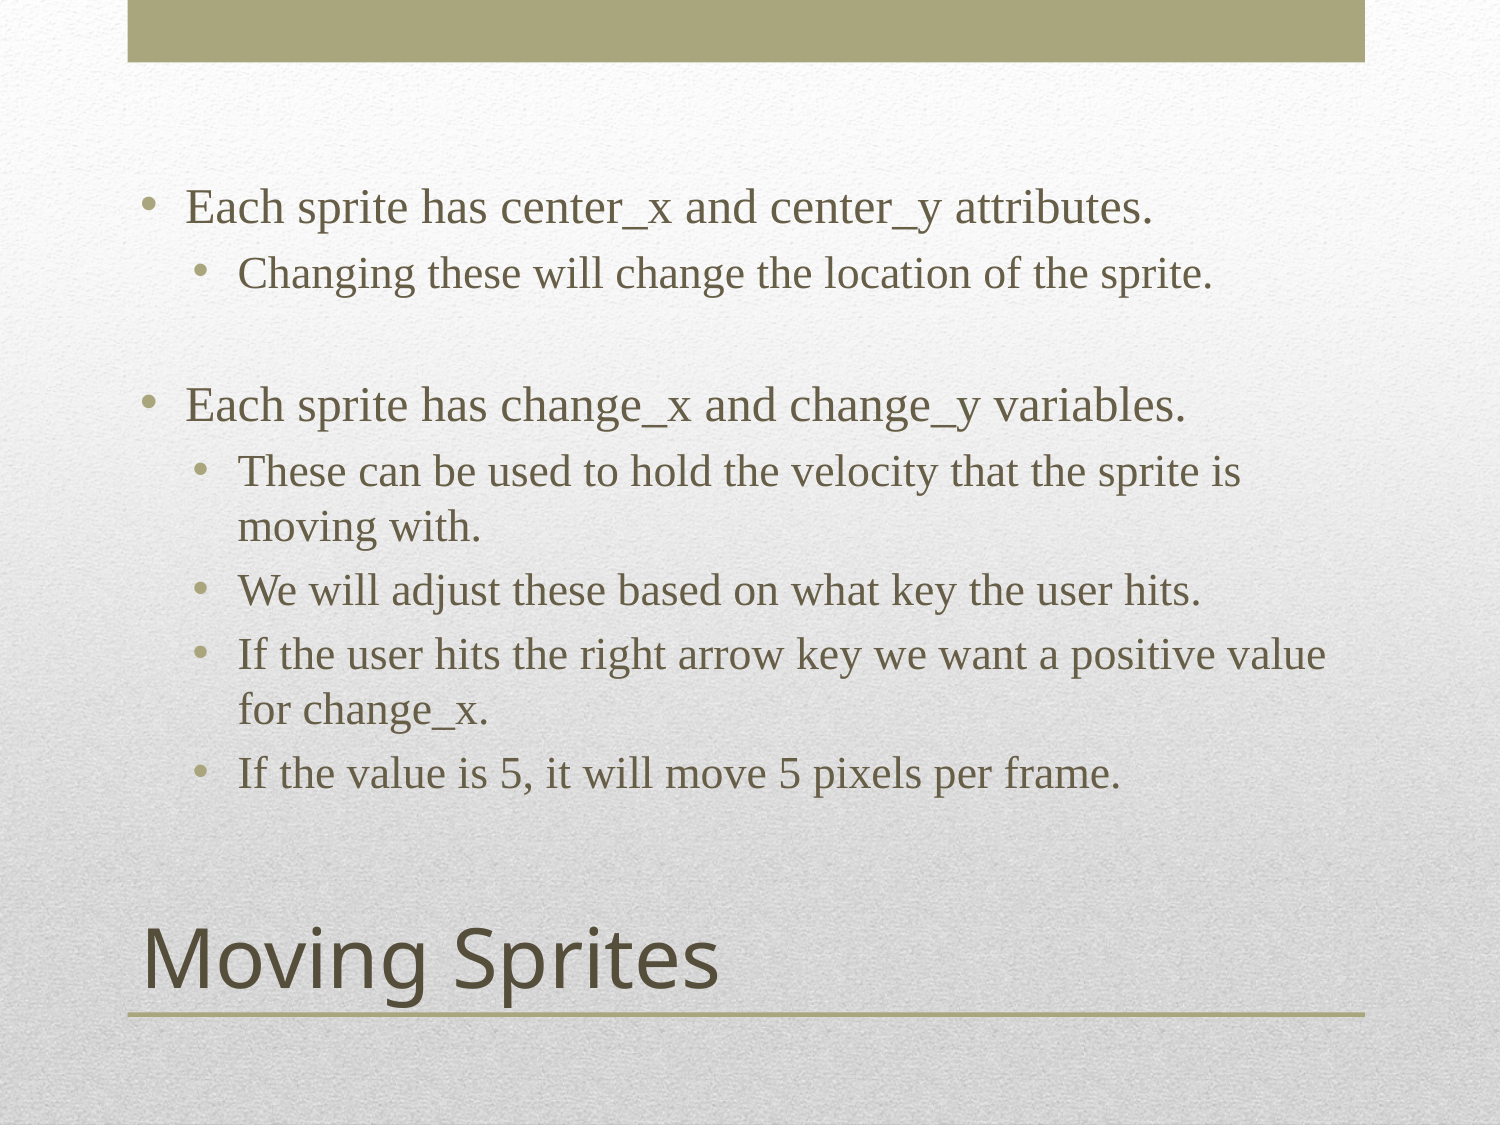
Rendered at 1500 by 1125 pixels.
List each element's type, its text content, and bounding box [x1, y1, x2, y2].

list Each sprite has center_x and center_y attributes. Changing these will change the location of the sprite. Each sprite has change_x and change_y variables. These can be used to hold the velocity that the sprite is moving with. We will adjust these based on what key the user hits. If the user hits the right arrow key we want a positive value for change_x. If the value is 5, it will move 5 pixels per frame. [125, 112, 1363, 859]
title Moving Sprites [125, 859, 1238, 1013]
